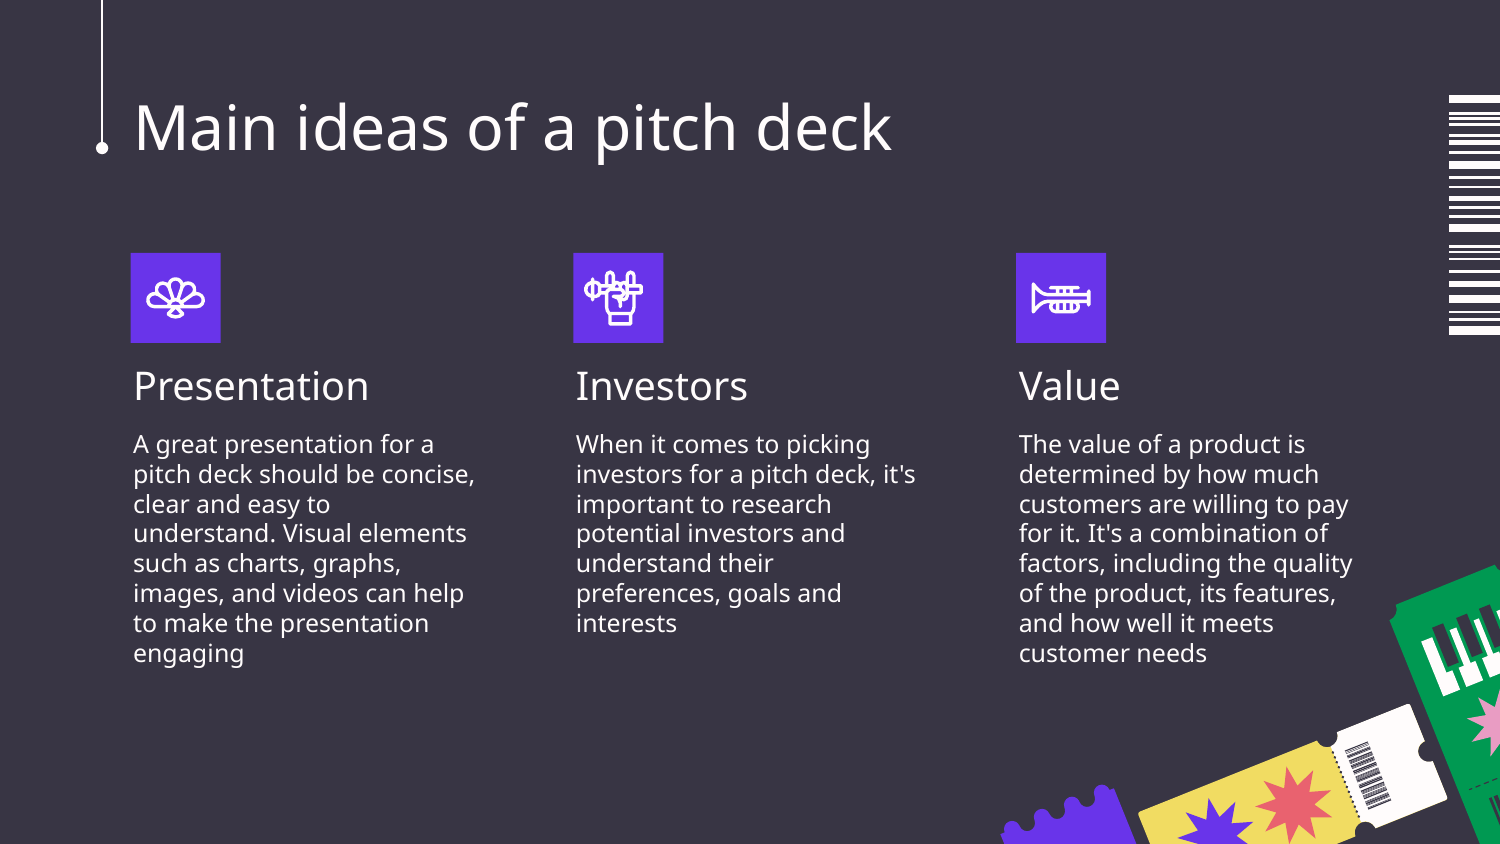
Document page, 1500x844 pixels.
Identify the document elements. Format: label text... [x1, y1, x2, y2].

text_box [584, 270, 643, 326]
text_box [1016, 252, 1107, 343]
text_box [573, 252, 664, 343]
subtitle When it comes to picking investors for a pitch deck, it's important to research potential investors and understand their preferences, goals and interests [560, 413, 940, 660]
subtitle Presentation [118, 340, 497, 413]
text_box [1031, 282, 1091, 314]
title Main ideas of a pitch deck [118, 72, 1382, 167]
subtitle Investors [560, 340, 940, 413]
subtitle A great presentation for a pitch deck should be concise, clear and easy to understand. Visual elements such as charts, graphs, images, and videos can help to make the presentation engaging [118, 413, 497, 660]
subtitle Value [1003, 340, 1382, 424]
text_box [130, 252, 221, 343]
text_box [146, 277, 205, 319]
subtitle The value of a product is determined by how much customers are willing to pay for it. It's a combination of factors, including the quality of the product, its features, and how well it meets customer needs [1003, 424, 1382, 660]
